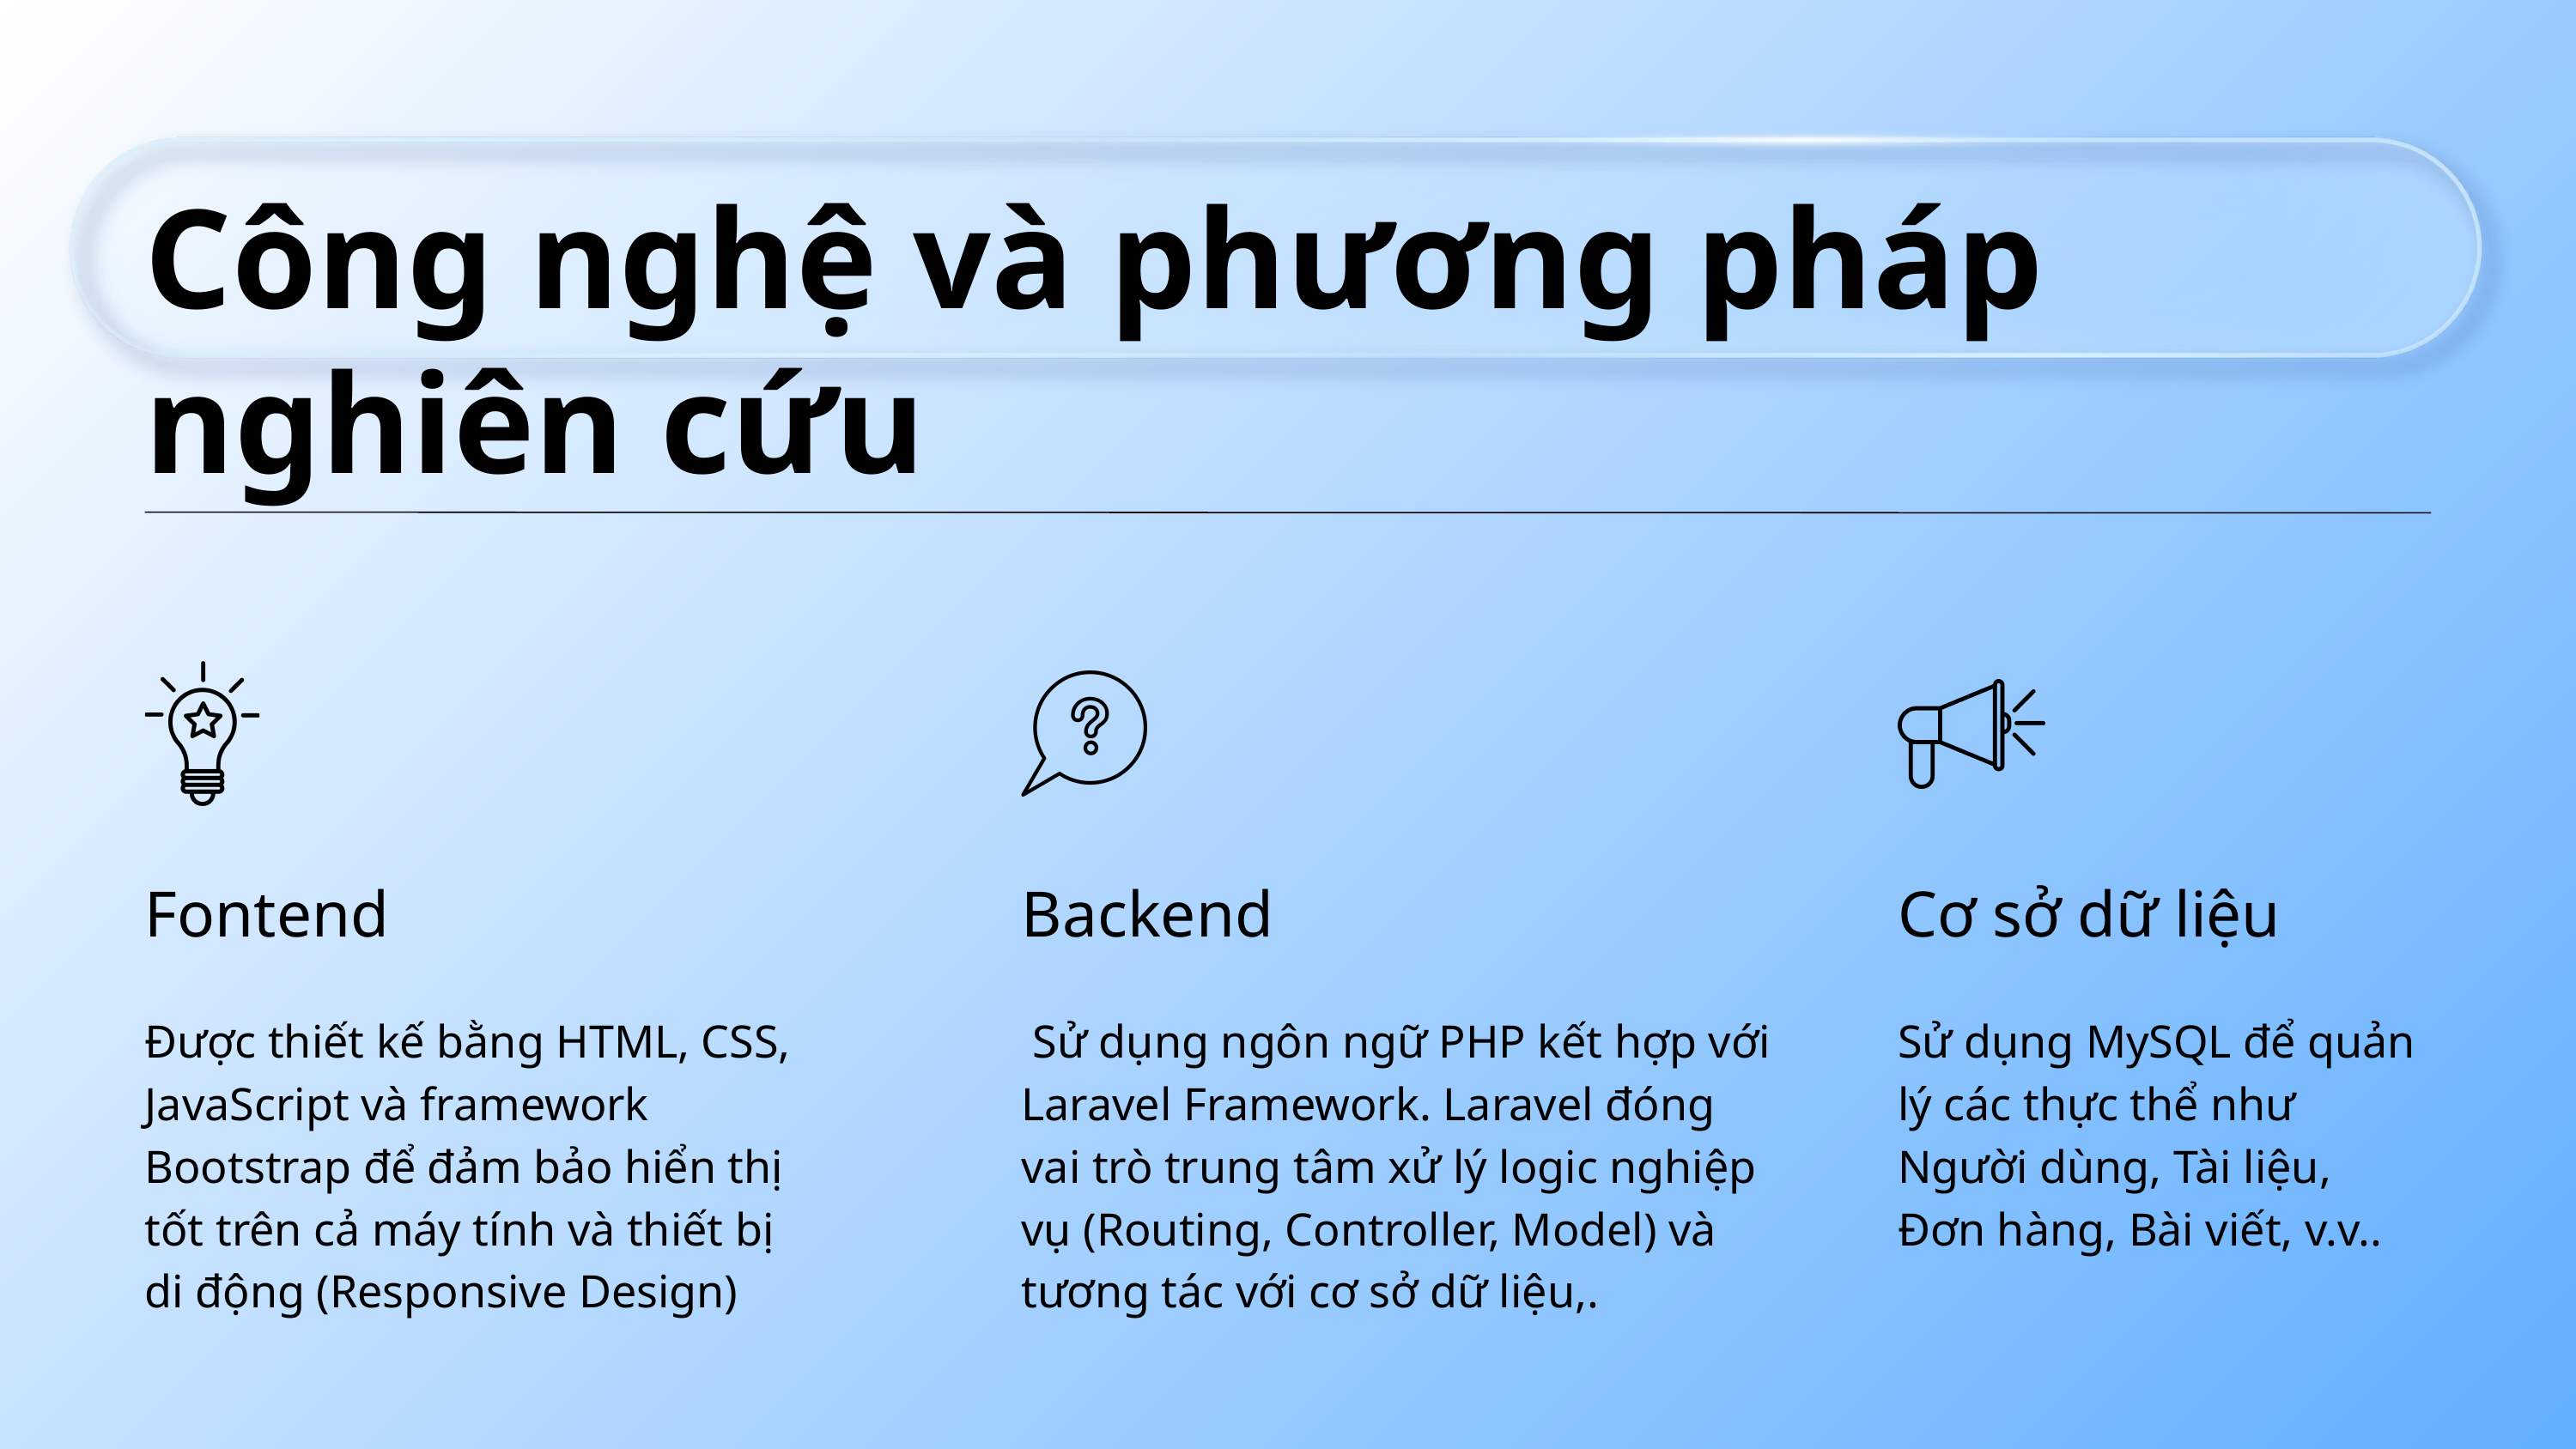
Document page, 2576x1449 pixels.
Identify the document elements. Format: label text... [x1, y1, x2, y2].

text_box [144, 661, 792, 1308]
text_box [57, 124, 2519, 396]
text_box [1021, 670, 1775, 1308]
text_box Công nghệ và phương pháp nghiên cứu [144, 171, 2432, 501]
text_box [1897, 678, 2432, 1247]
